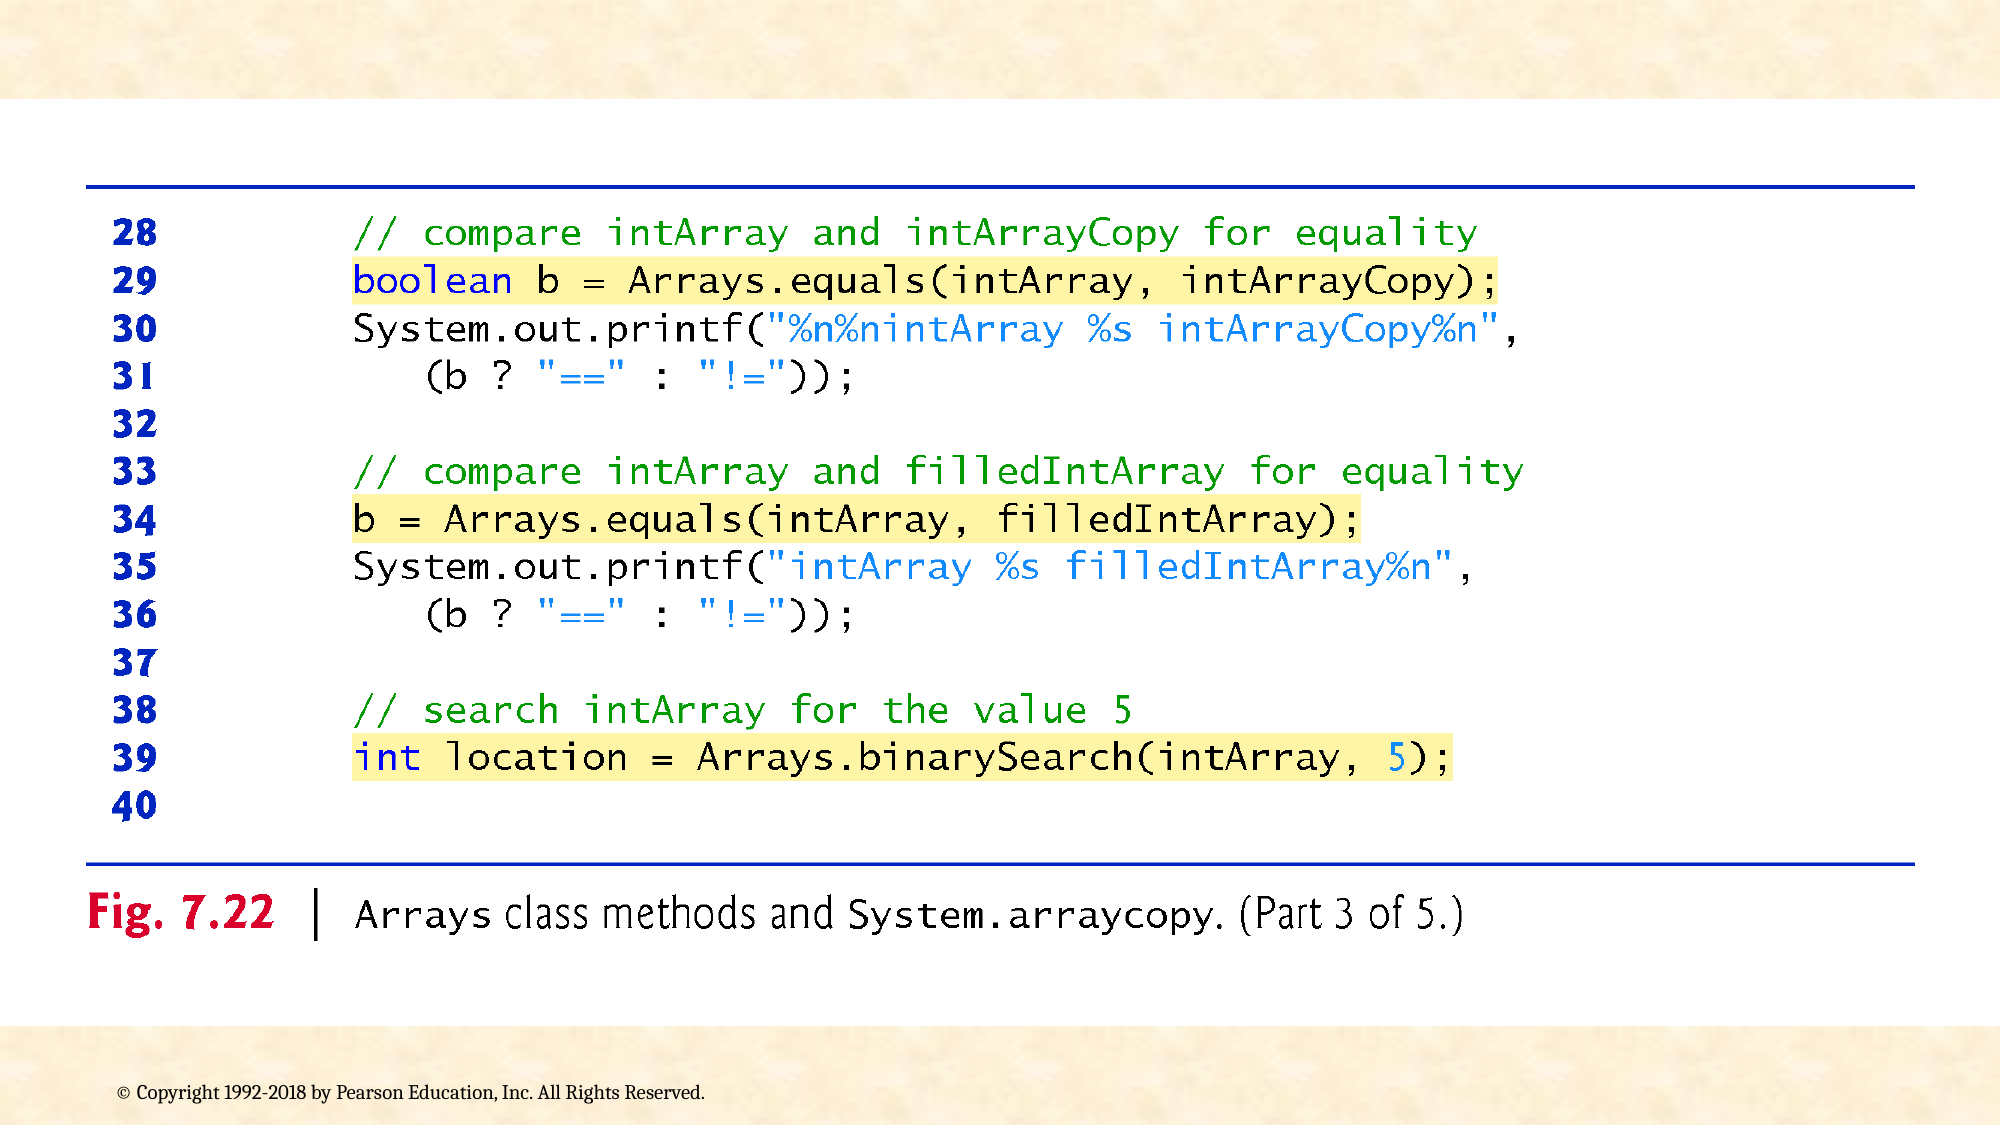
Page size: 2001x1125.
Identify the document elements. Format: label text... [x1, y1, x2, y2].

picture [0, 0, 2001, 1125]
footer © Copyright 1992-2018 by Pearson Education, Inc. All Rights Reserved. [99, 1051, 1473, 1112]
